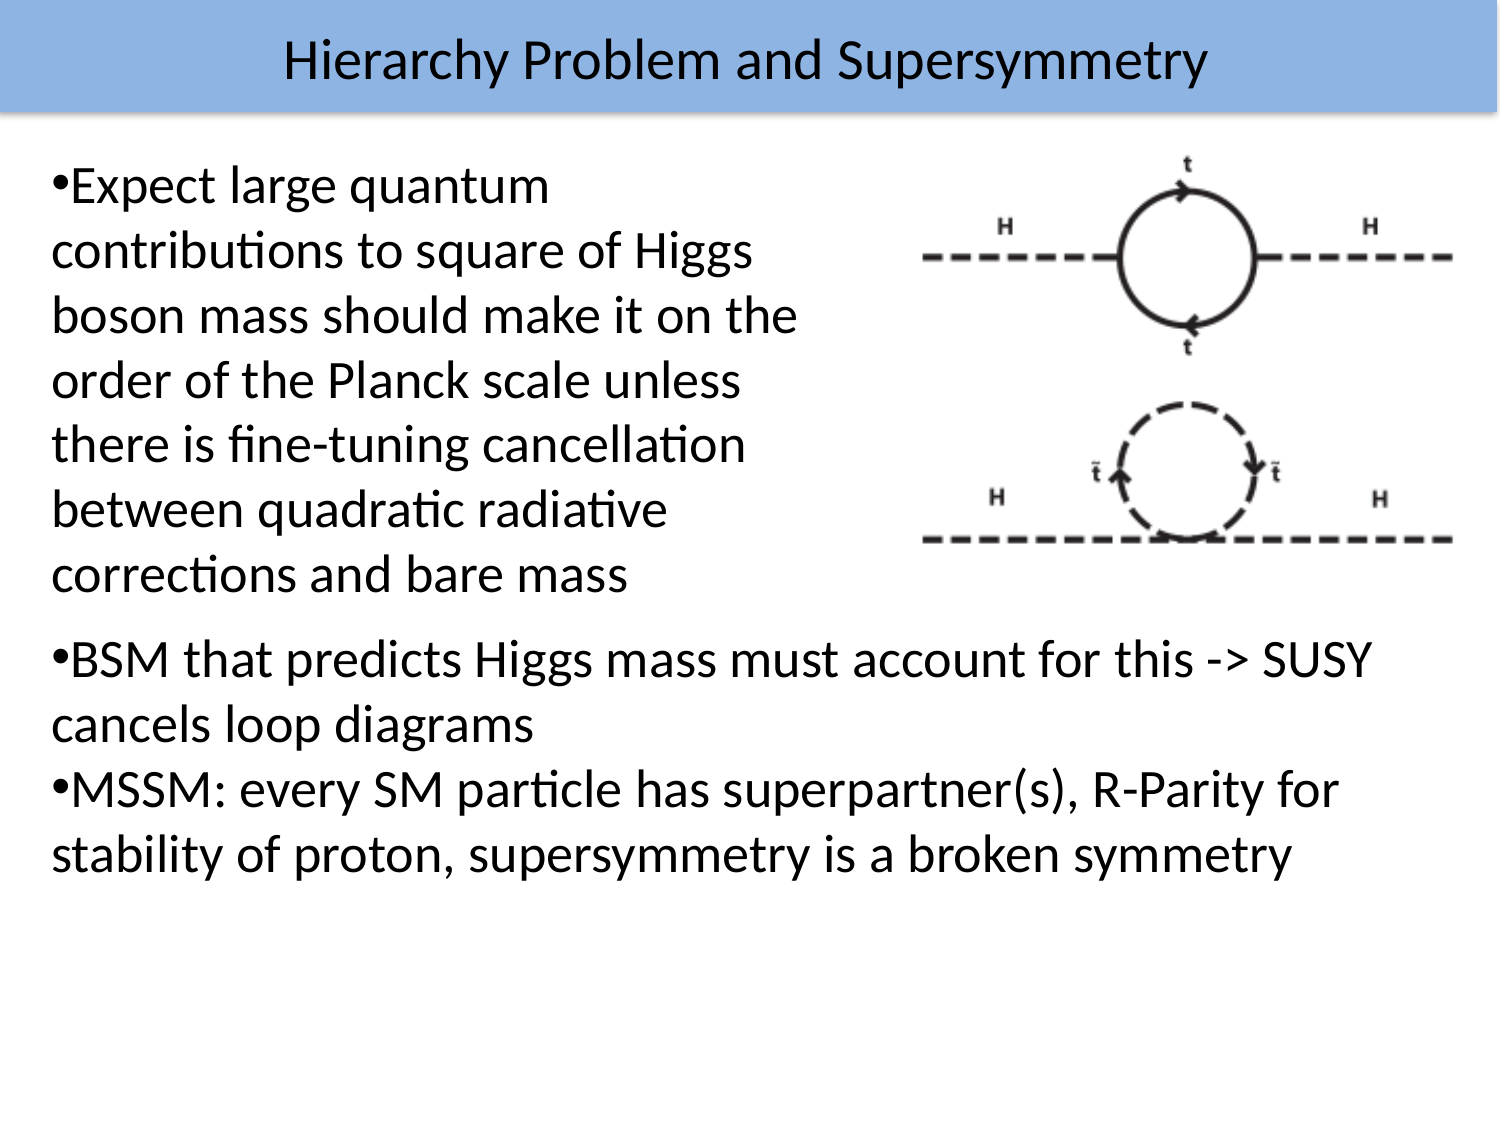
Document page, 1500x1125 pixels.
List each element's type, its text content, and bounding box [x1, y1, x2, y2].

text_box BSM that predicts Higgs mass must account for this -> SUSY cancels loop diagrams MSSM: every SM particle has superpartner(s), R-Parity for stability of proton, supersymmetry is a broken symmetry [36, 616, 1464, 891]
text_box Hierarchy Problem and Supersymmetry [0, 0, 1498, 113]
picture [871, 133, 1498, 622]
text_box Expect large quantum contributions to square of Higgs boson mass should make it on the order of the Planck scale unless there is fine-tuning cancellation between quadratic radiative corrections and bare mass [36, 141, 866, 612]
